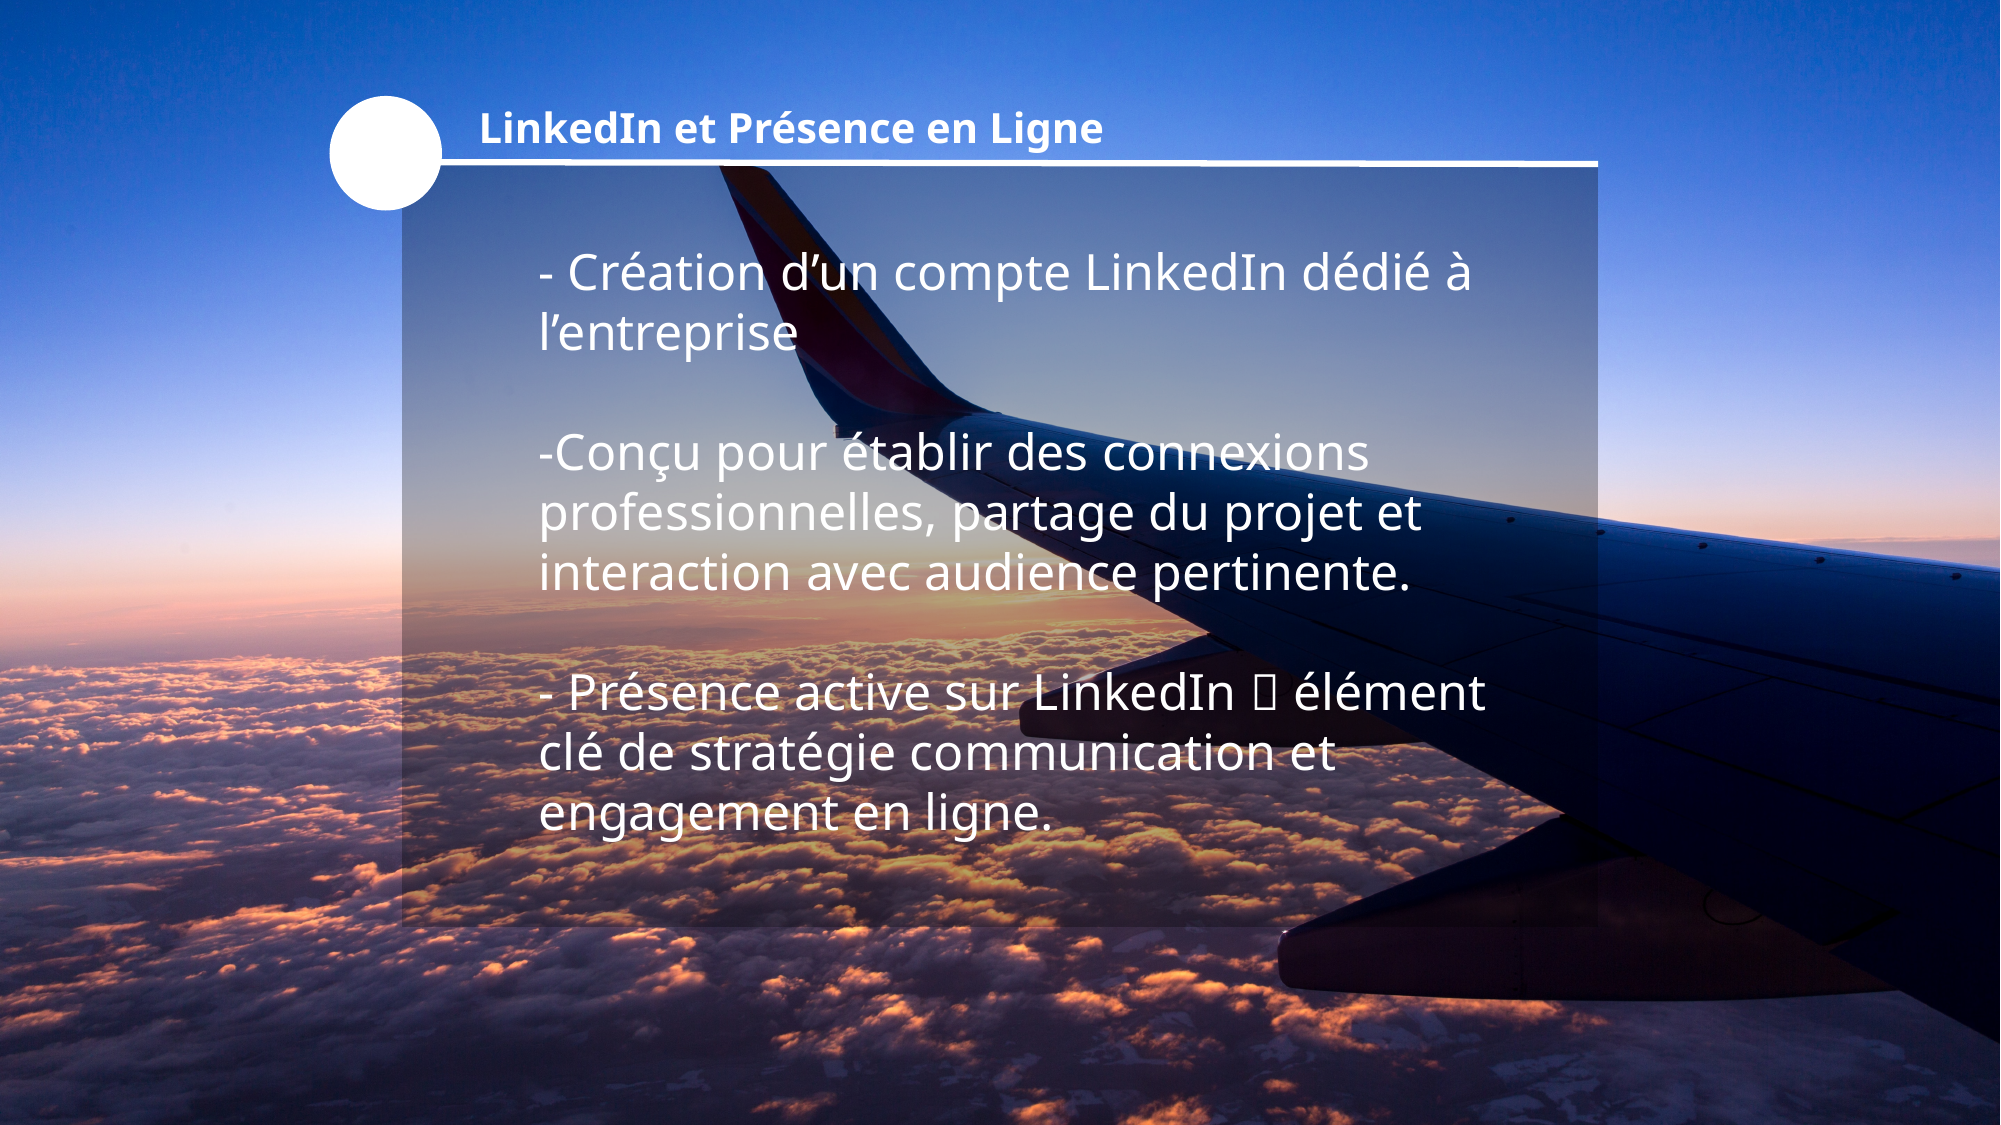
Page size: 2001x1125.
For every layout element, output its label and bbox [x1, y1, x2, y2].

list [0, 0, 2000, 1125]
